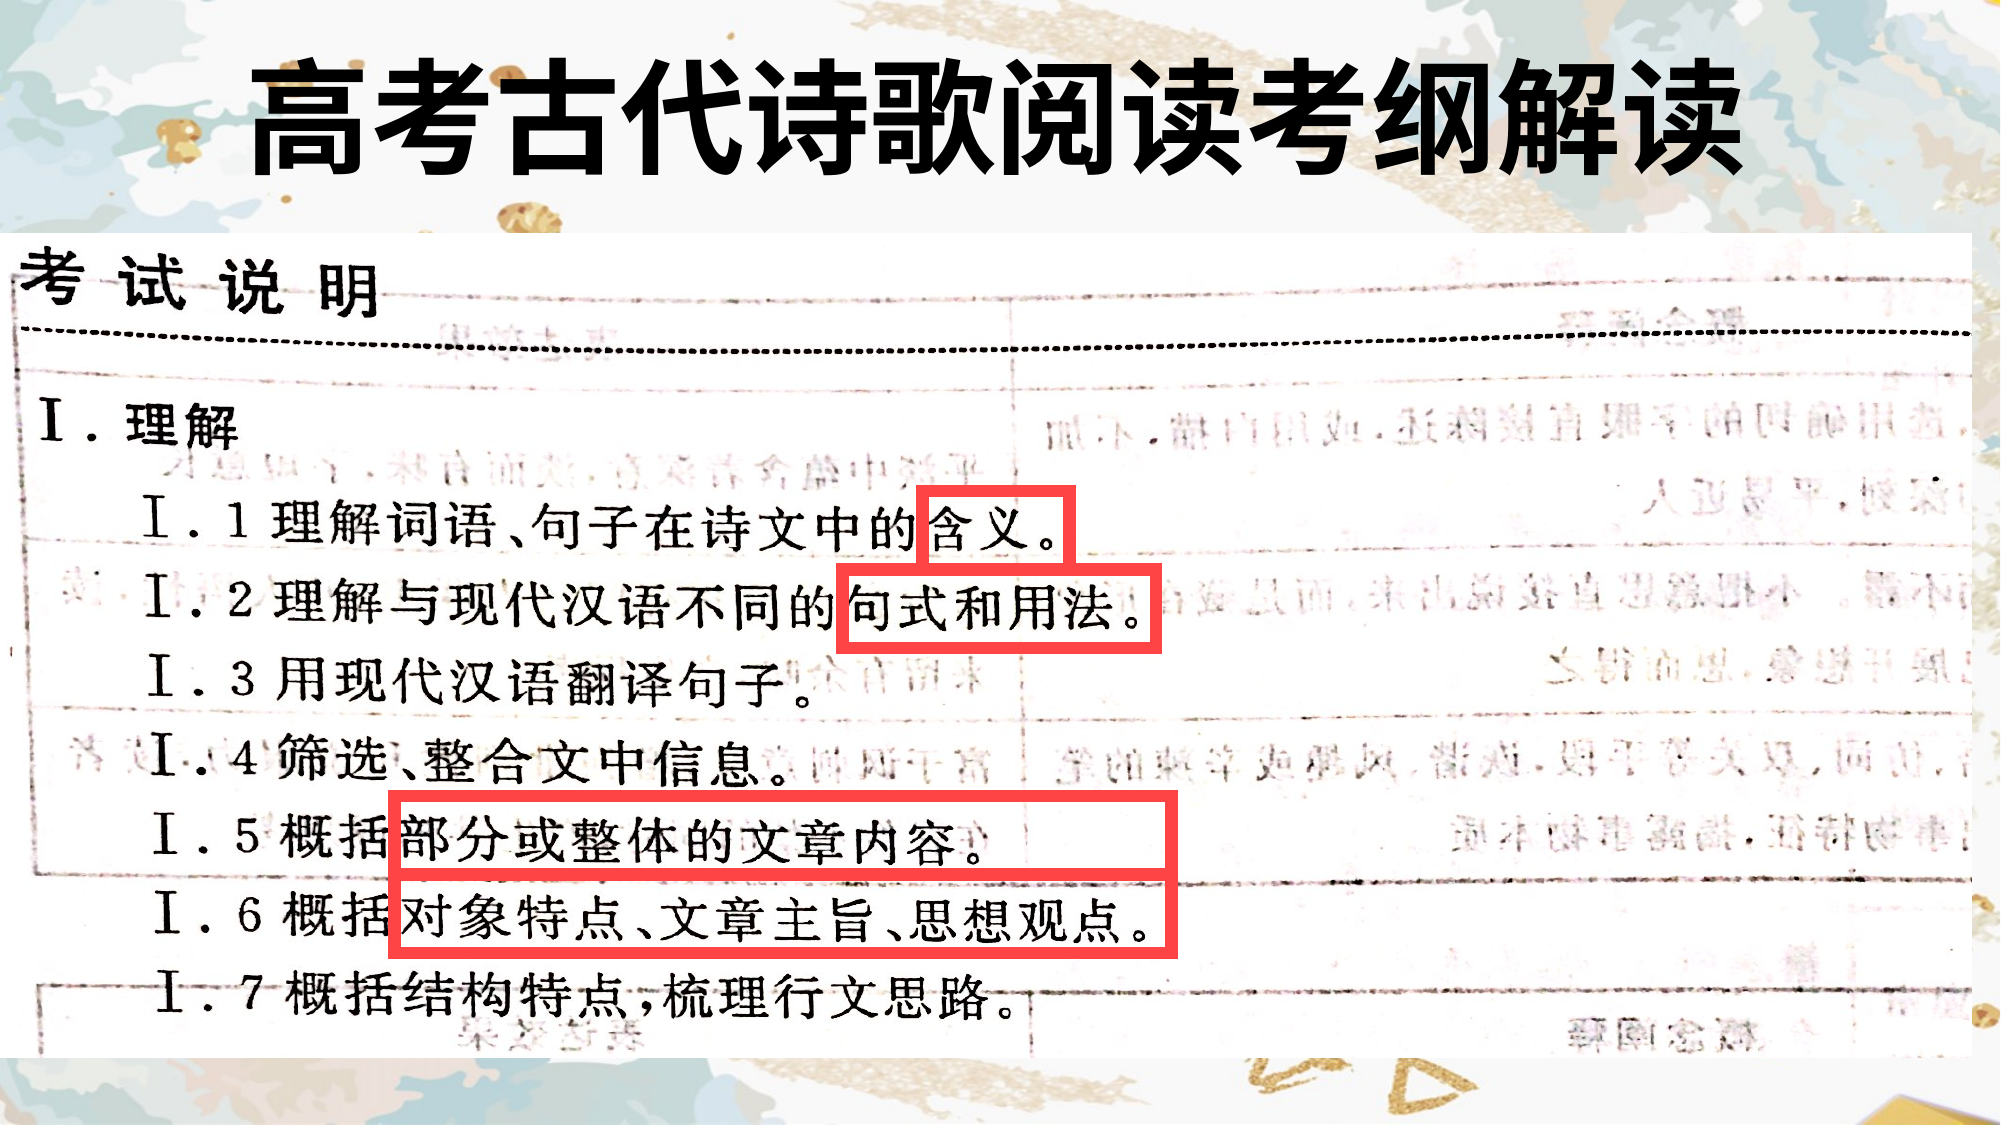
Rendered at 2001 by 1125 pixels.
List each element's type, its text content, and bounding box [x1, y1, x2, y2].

picture [0, 0, 2001, 1125]
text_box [0, 229, 1977, 1058]
text_box 高考古代诗歌阅读考纲解读 [231, 32, 1761, 198]
